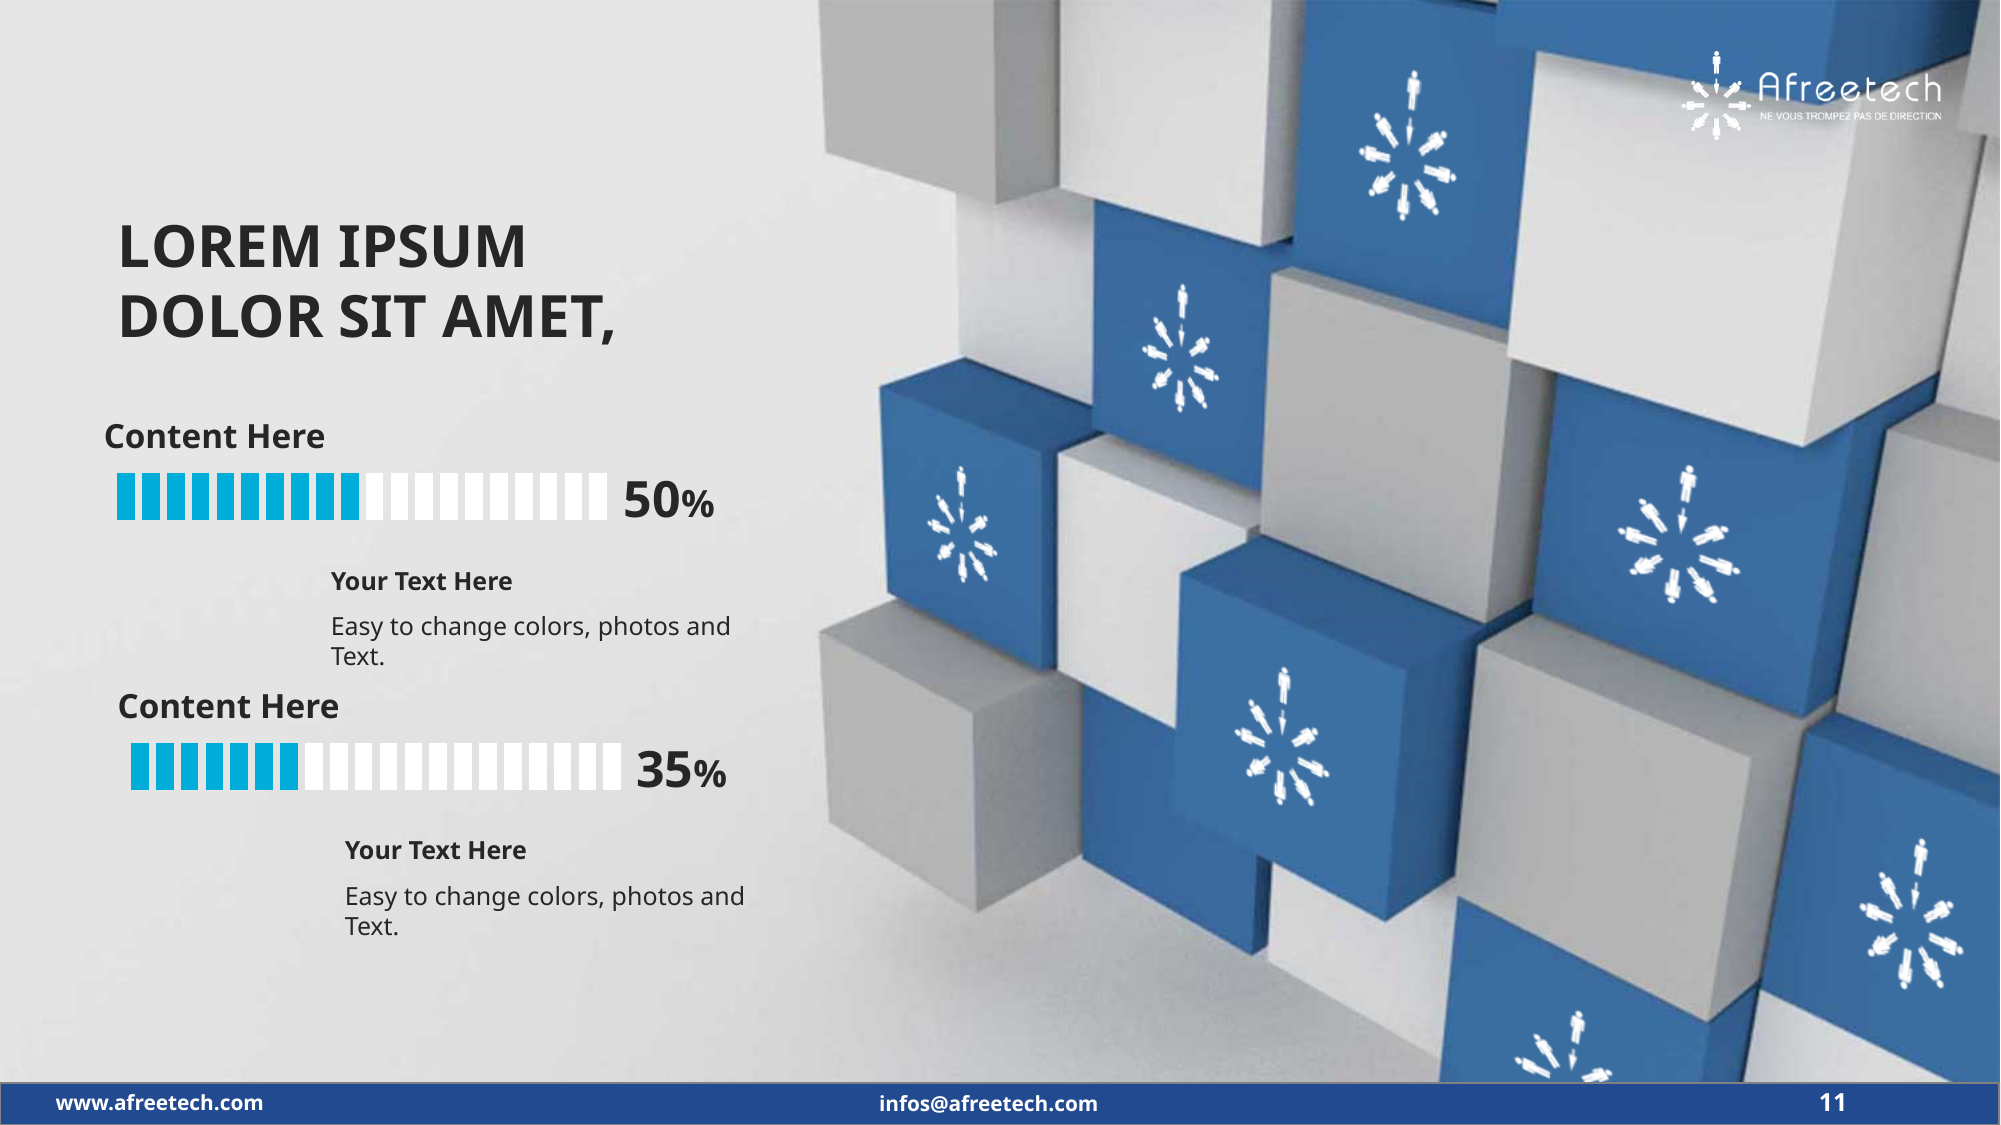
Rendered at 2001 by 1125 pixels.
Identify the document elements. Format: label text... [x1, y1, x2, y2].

slide_number 11 [1412, 1081, 1863, 1125]
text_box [117, 677, 731, 806]
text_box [316, 557, 789, 649]
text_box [103, 407, 720, 536]
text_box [329, 827, 803, 919]
picture [0, 0, 2000, 1082]
text_box LOREM IPSUM DOLOR SIT AMET, [103, 201, 803, 356]
